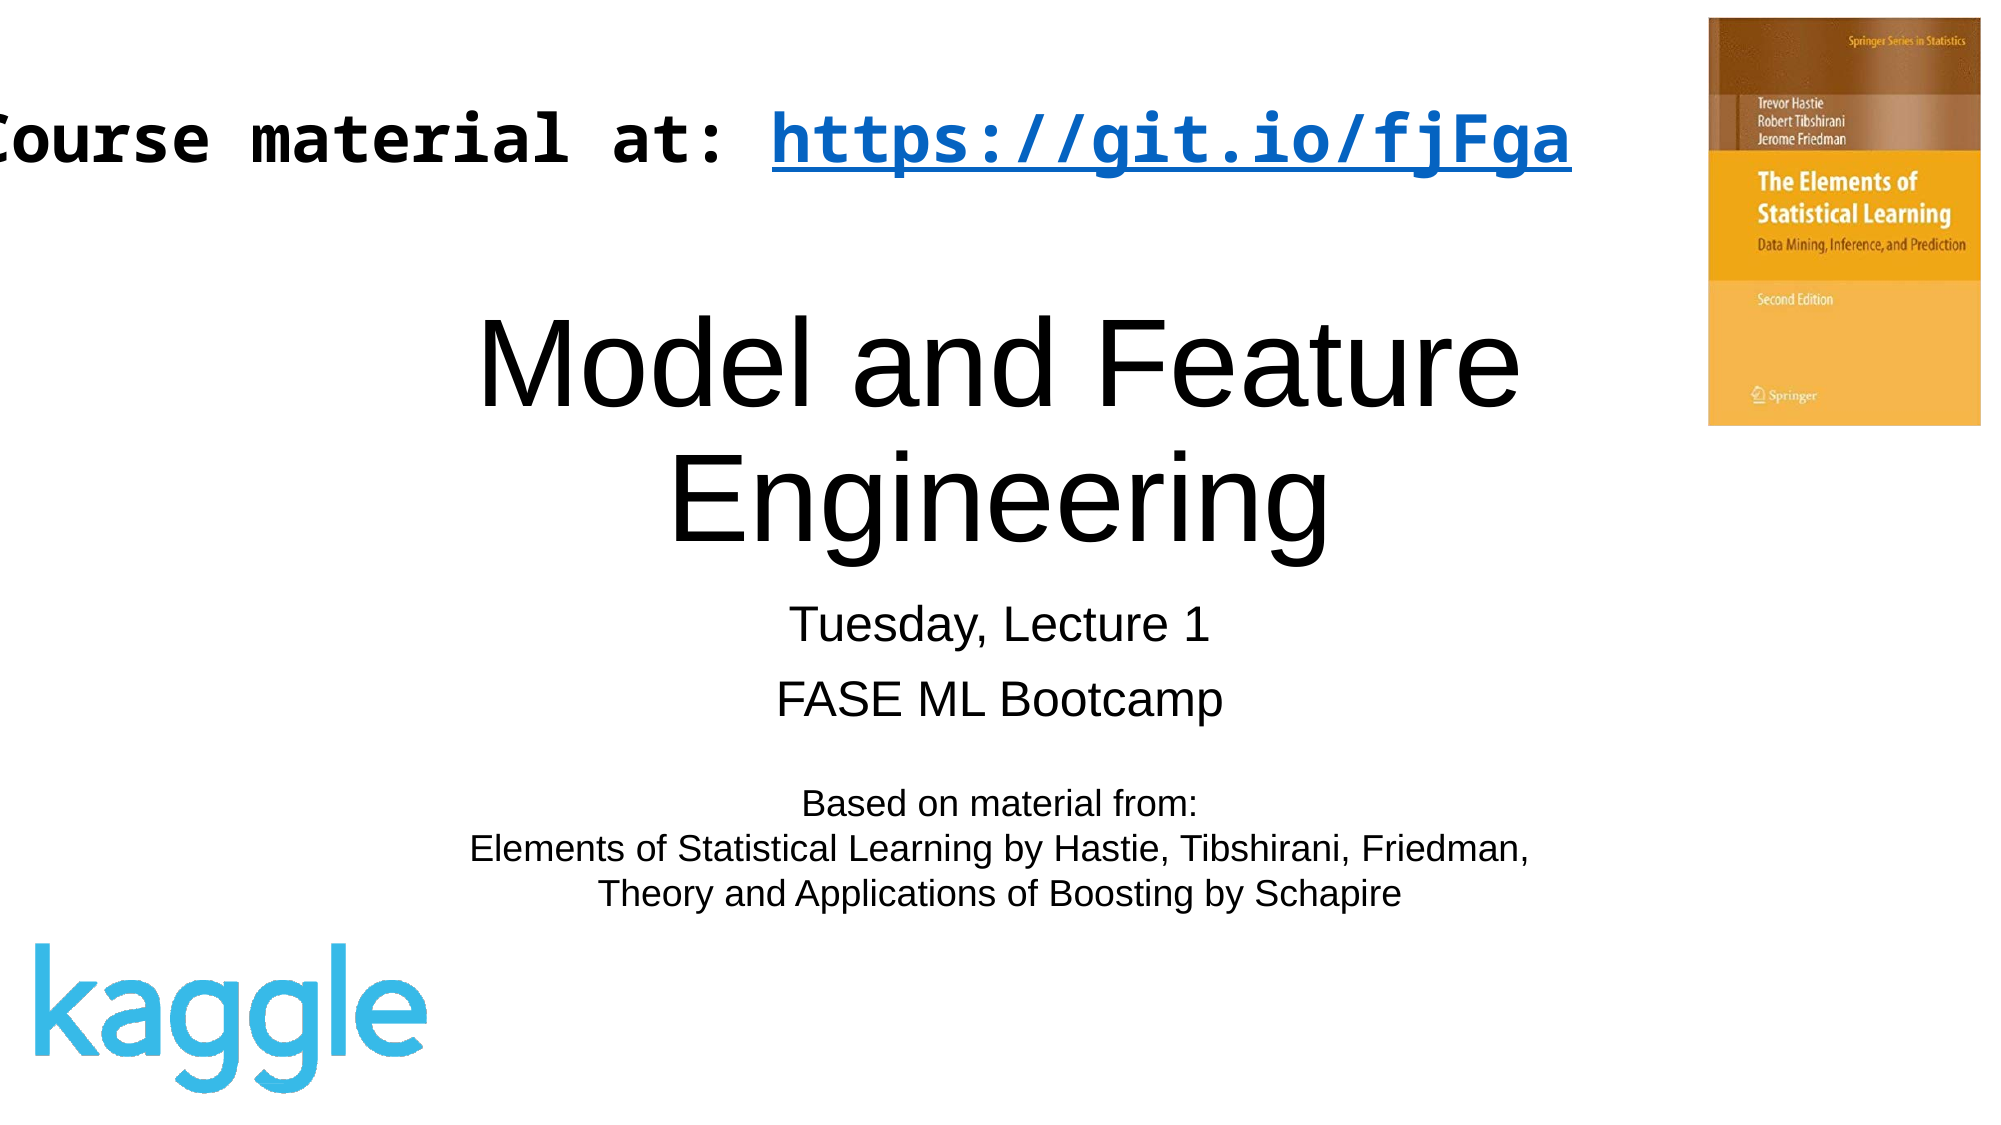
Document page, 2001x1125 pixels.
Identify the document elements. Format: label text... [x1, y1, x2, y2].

picture [1708, 17, 1981, 426]
picture [34, 942, 427, 1094]
subtitle Tuesday, Lecture 1 FASE ML Bootcamp [249, 590, 1750, 863]
text_box Based on material from: Elements of Statistical Learning by Hastie, Tibshirani, Friedman, Theory and Applications of Boosting by Schapire [447, 771, 1553, 922]
title Model and Feature Engineering [249, 184, 1750, 576]
text_box Course material at: https://git.io/fjFga [0, 88, 1587, 194]
